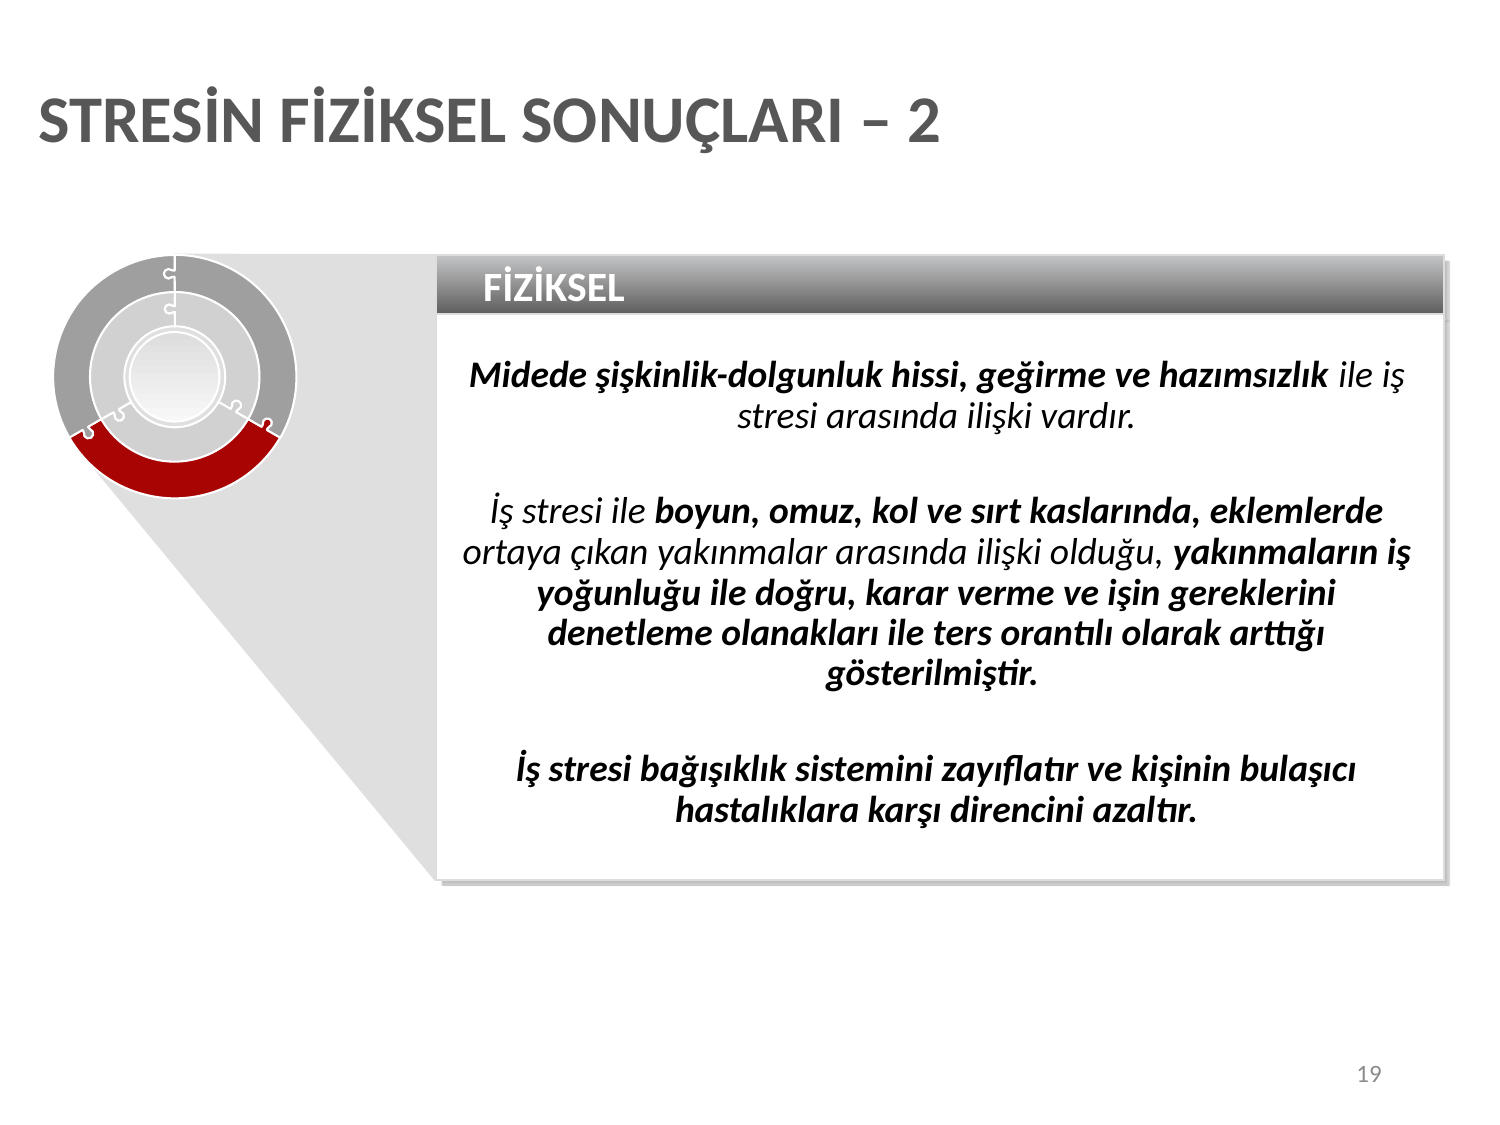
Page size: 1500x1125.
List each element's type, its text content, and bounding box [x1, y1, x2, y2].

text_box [53, 255, 297, 499]
text_box FİZİKSEL [435, 255, 1444, 314]
slide_number 19 [1059, 1042, 1397, 1103]
text_box [118, 253, 436, 882]
text_box Midede şişkinlik-dolgunluk hissi, geğirme ve hazımsızlık ile iş stresi arasında ilişki vardır. İş stresi ile boyun, omuz, kol ve sırt kaslarında, eklemlerde ortaya çıkan yakınmalar arasında ilişki olduğu, yakınmaların iş yoğunluğu ile doğru, karar verme ve işin gereklerini denetleme olanakları ile ters orantılı olarak arttığı gösterilmiştir. İş stresi bağışıklık sistemini zayıflatır ve kişinin bulaşıcı hastalıklara karşı direncini azaltır. [435, 314, 1444, 881]
text_box STRESİN FİZİKSEL SONUÇLARI – 2 [38, 67, 1485, 174]
